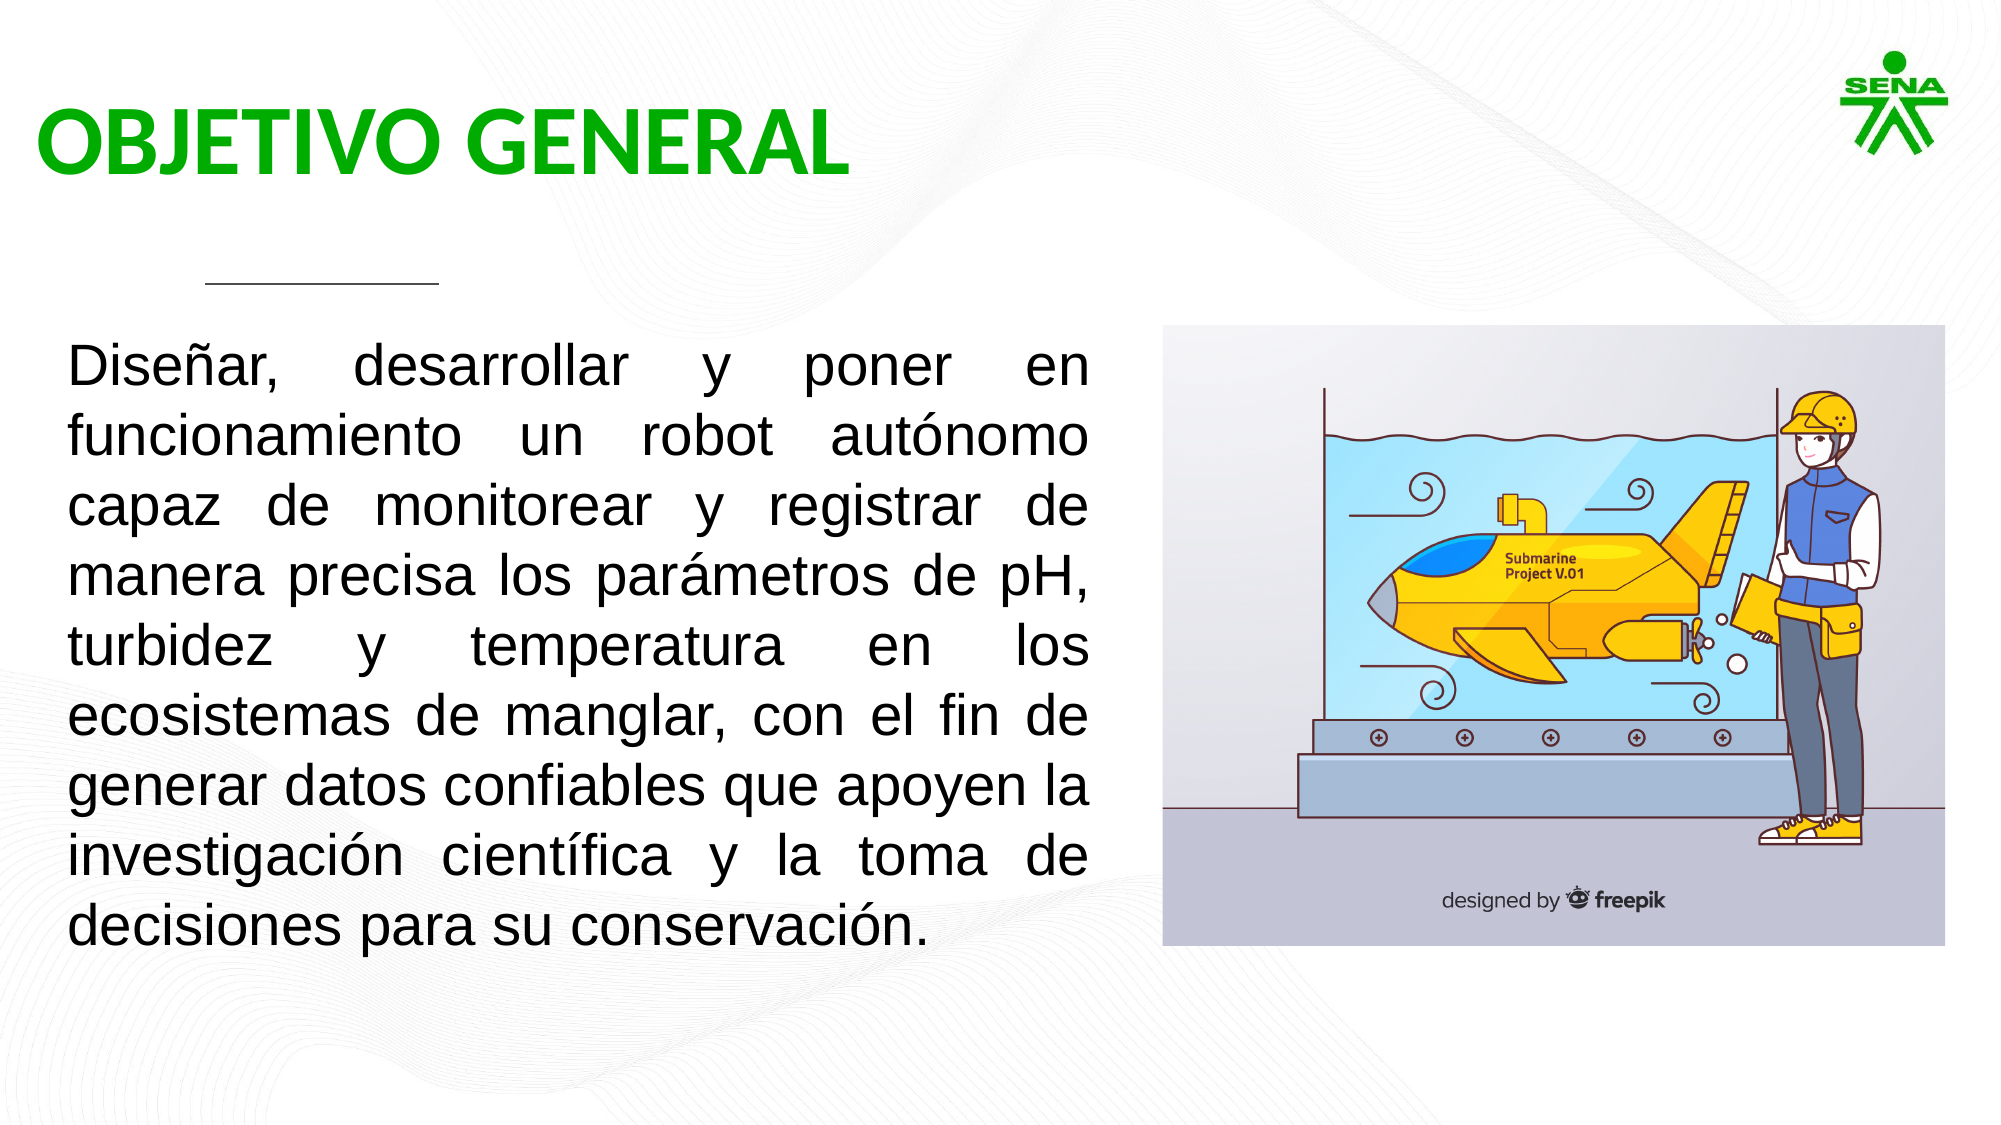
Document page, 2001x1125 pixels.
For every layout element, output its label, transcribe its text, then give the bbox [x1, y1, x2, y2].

text_box Diseñar, desarrollar y poner en funcionamiento un robot autónomo capaz de monitorear y registrar de manera precisa los parámetros de pH, turbidez y temperatura en los ecosistemas de manglar, con el fin de generar datos confiables que apoyen la investigación científica y la toma de decisiones para su conservación. [52, 320, 1107, 965]
title OBJETIVO GENERAL [34, 72, 1125, 263]
picture [0, 0, 2000, 1125]
